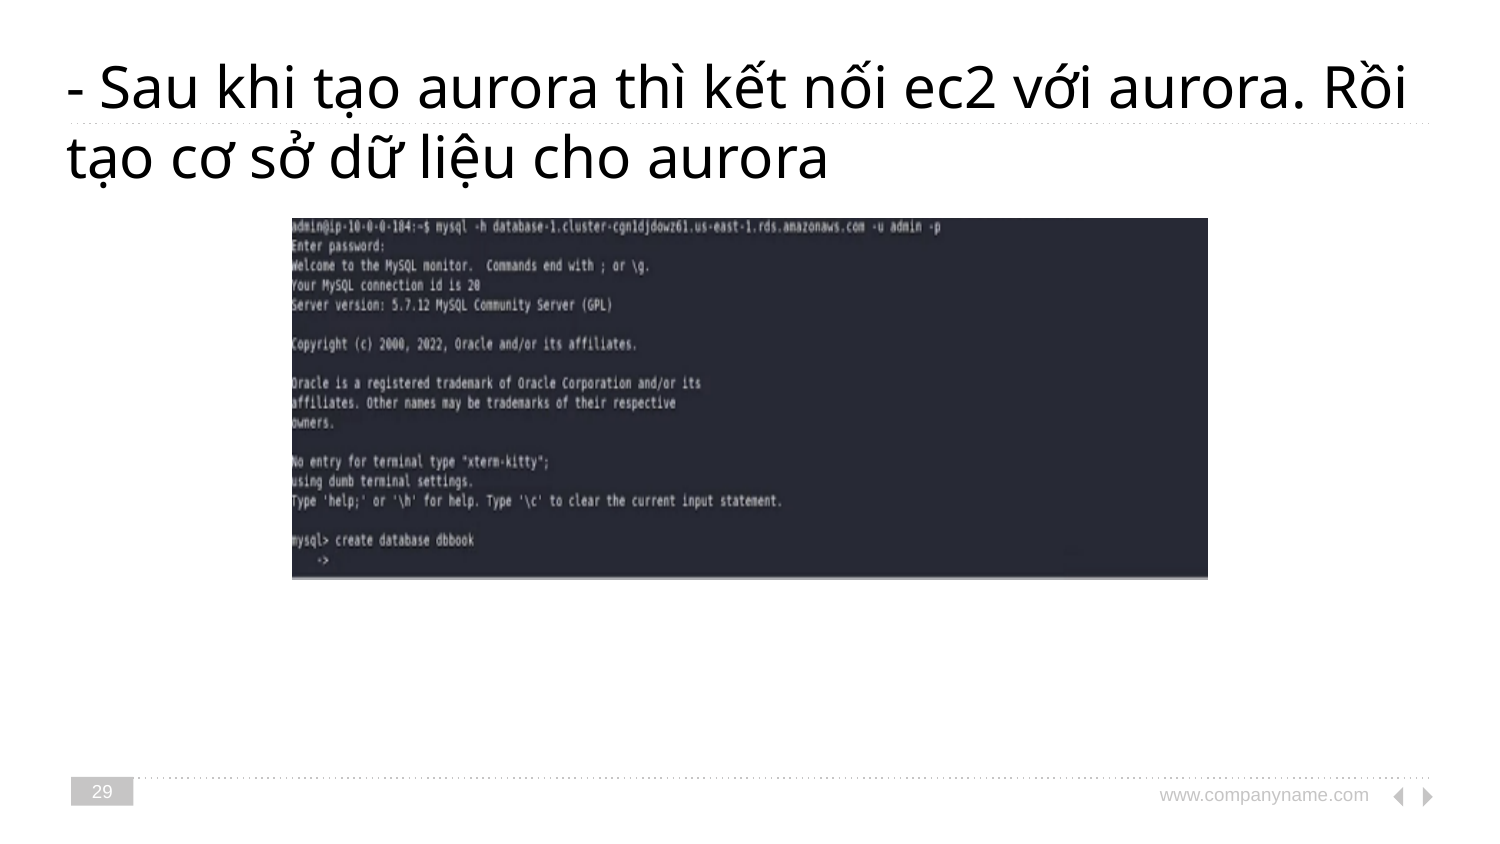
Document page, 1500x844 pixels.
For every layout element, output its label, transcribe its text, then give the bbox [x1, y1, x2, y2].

picture [291, 218, 1209, 581]
title - Sau khi tạo aurora thì kết nối ec2 với aurora. Rồi tạo cơ sở dữ liệu cho aurora [51, 35, 1449, 112]
slide_number 29 [71, 776, 134, 806]
